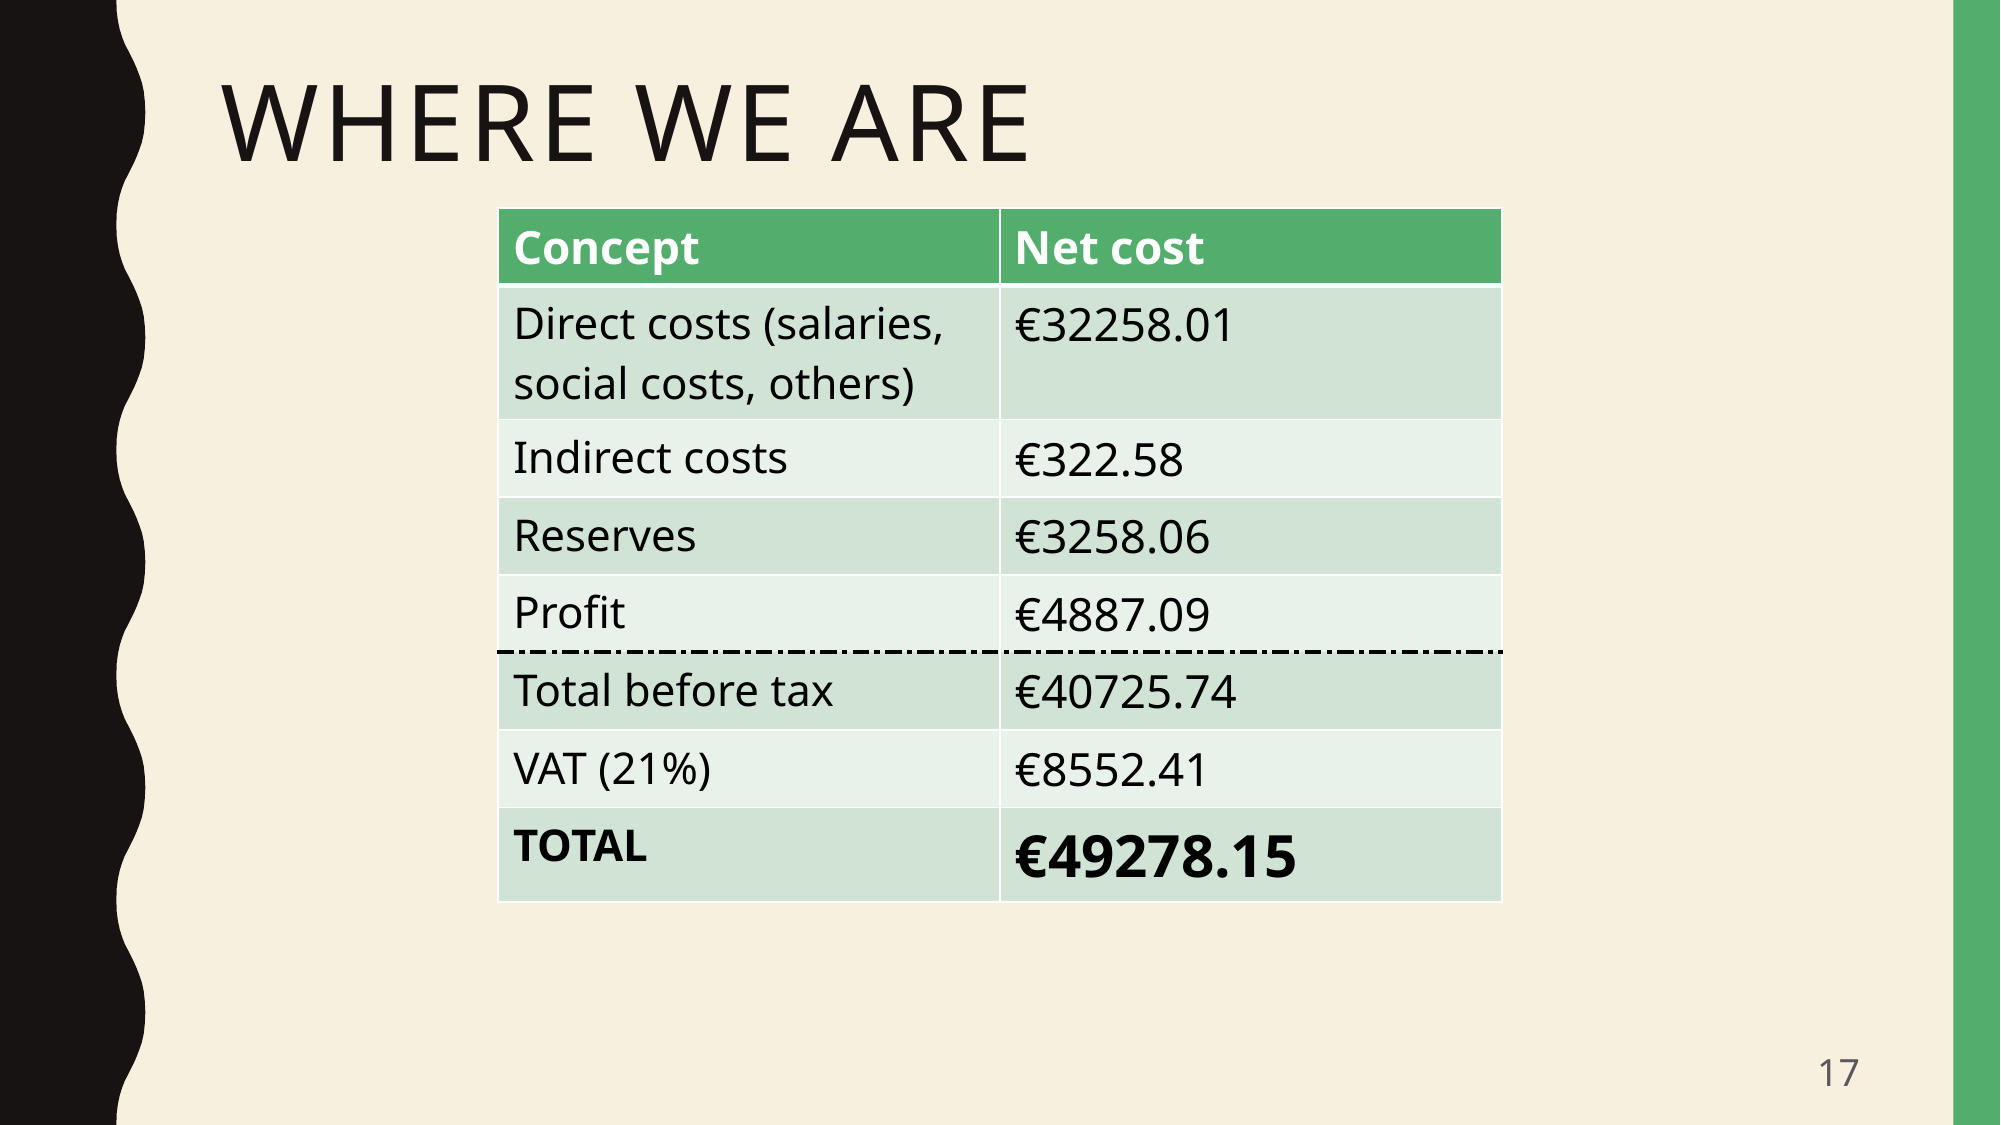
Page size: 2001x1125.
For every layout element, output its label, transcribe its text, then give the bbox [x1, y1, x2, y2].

title Where we are [205, 62, 1875, 308]
table_cell VAT (21%) [499, 731, 999, 807]
table_cell €3258.06 [1001, 498, 1501, 574]
table_cell €4887.09 [1001, 576, 1501, 652]
table_cell Profit [499, 576, 999, 652]
table_header Net cost [1001, 209, 1501, 283]
table_cell Total before tax [499, 652, 999, 729]
slide_number 16 [1412, 1045, 1875, 1103]
table_cell €32258.01 [1001, 288, 1501, 419]
table_cell €322.58 [1001, 420, 1501, 496]
table_cell Reserves [499, 498, 999, 574]
table_cell Total [499, 808, 999, 901]
table_cell €8552.41 [1001, 731, 1501, 807]
table_cell Direct costs (salaries, social costs, others) [499, 288, 999, 419]
table_cell €49278.15 [1001, 808, 1501, 901]
table_cell €40725.74 [1001, 652, 1501, 729]
table_cell Indirect costs [499, 420, 999, 496]
table_header Concept [499, 209, 999, 283]
